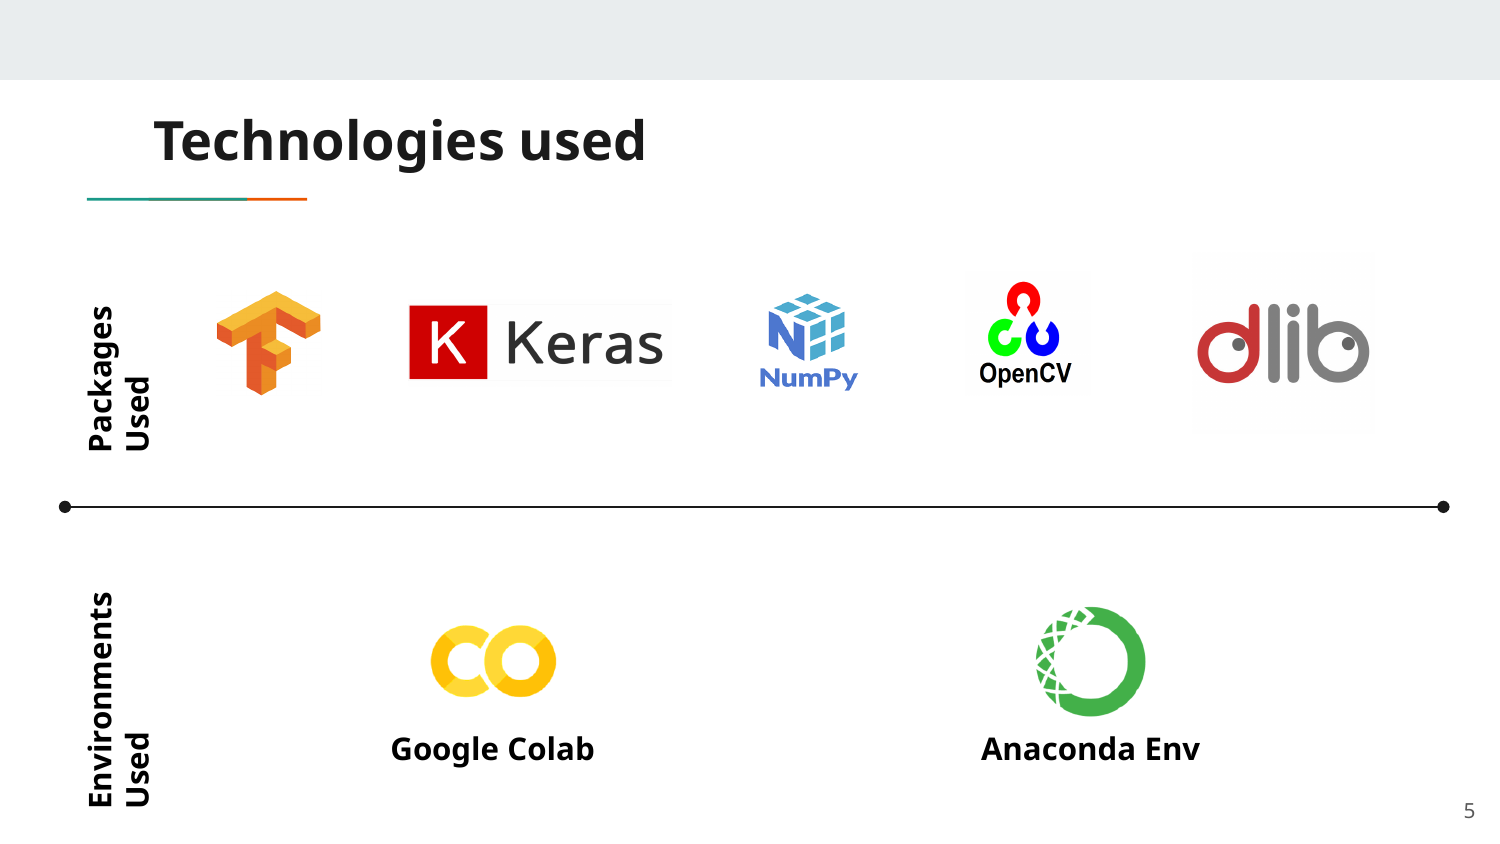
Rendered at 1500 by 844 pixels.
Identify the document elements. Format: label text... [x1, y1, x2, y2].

text_box Packages Used [64, 218, 130, 469]
text_box Environments Used [64, 519, 130, 825]
slide_number 5 [1400, 779, 1491, 844]
picture [965, 270, 1091, 396]
text_box Google Colab [367, 714, 618, 780]
text_box Anaconda Env [965, 714, 1216, 780]
picture [758, 290, 864, 396]
picture [408, 298, 672, 388]
picture [216, 290, 322, 396]
picture [409, 578, 576, 745]
title Technologies used [138, 91, 1400, 180]
picture [1013, 583, 1169, 739]
picture [1192, 251, 1375, 435]
